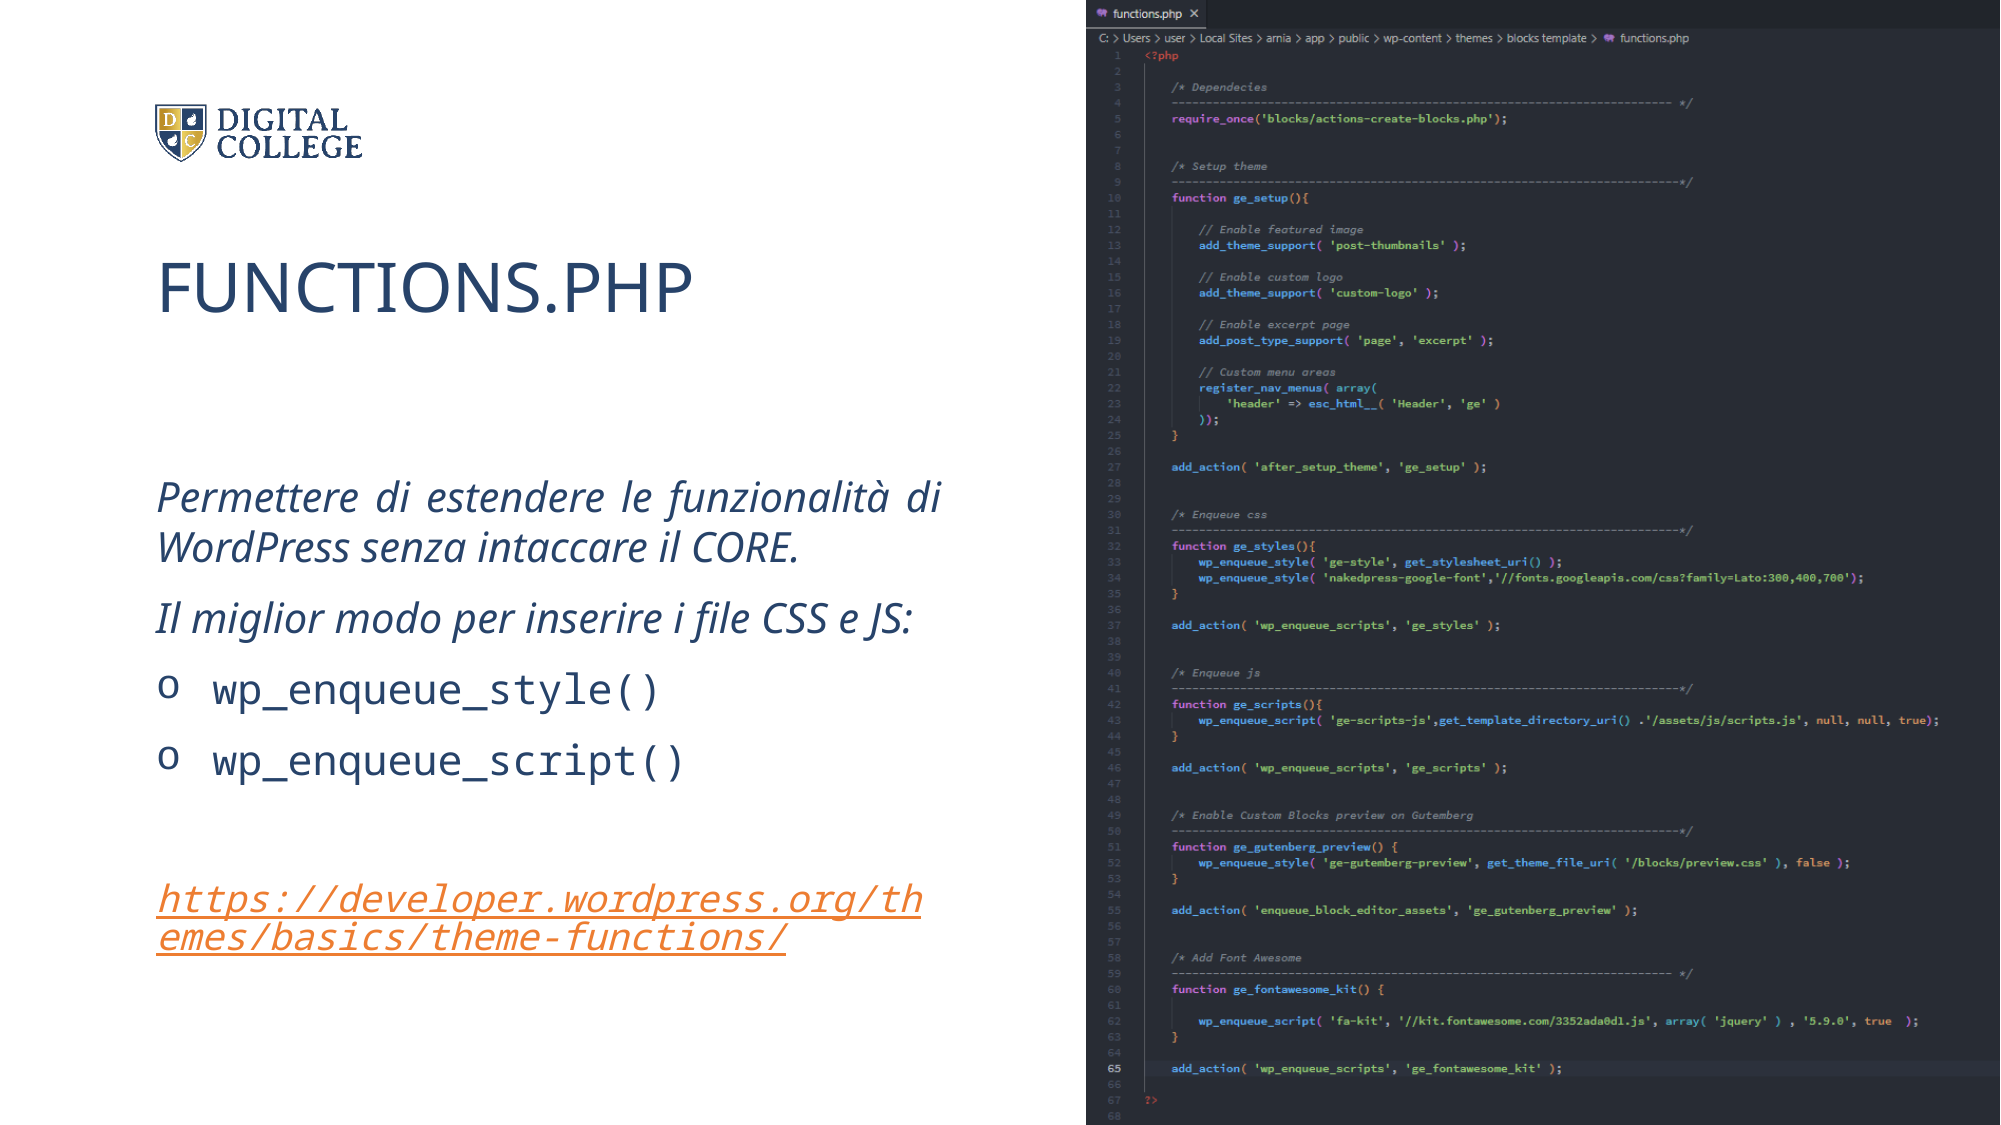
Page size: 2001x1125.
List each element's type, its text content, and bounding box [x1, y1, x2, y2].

picture [1086, 0, 2000, 1125]
picture [151, 99, 367, 166]
title FUNCTIONS.PHP [141, 245, 1086, 464]
list Permettere di estendere le funzionalità di WordPress senza intaccare il CORE. Il miglior modo per inserire i file CSS e JS: wp_enqueue_style() wp_enqueue_script() https://developer.wordpress.org/themes/basics/theme-functions/ [141, 463, 957, 1072]
